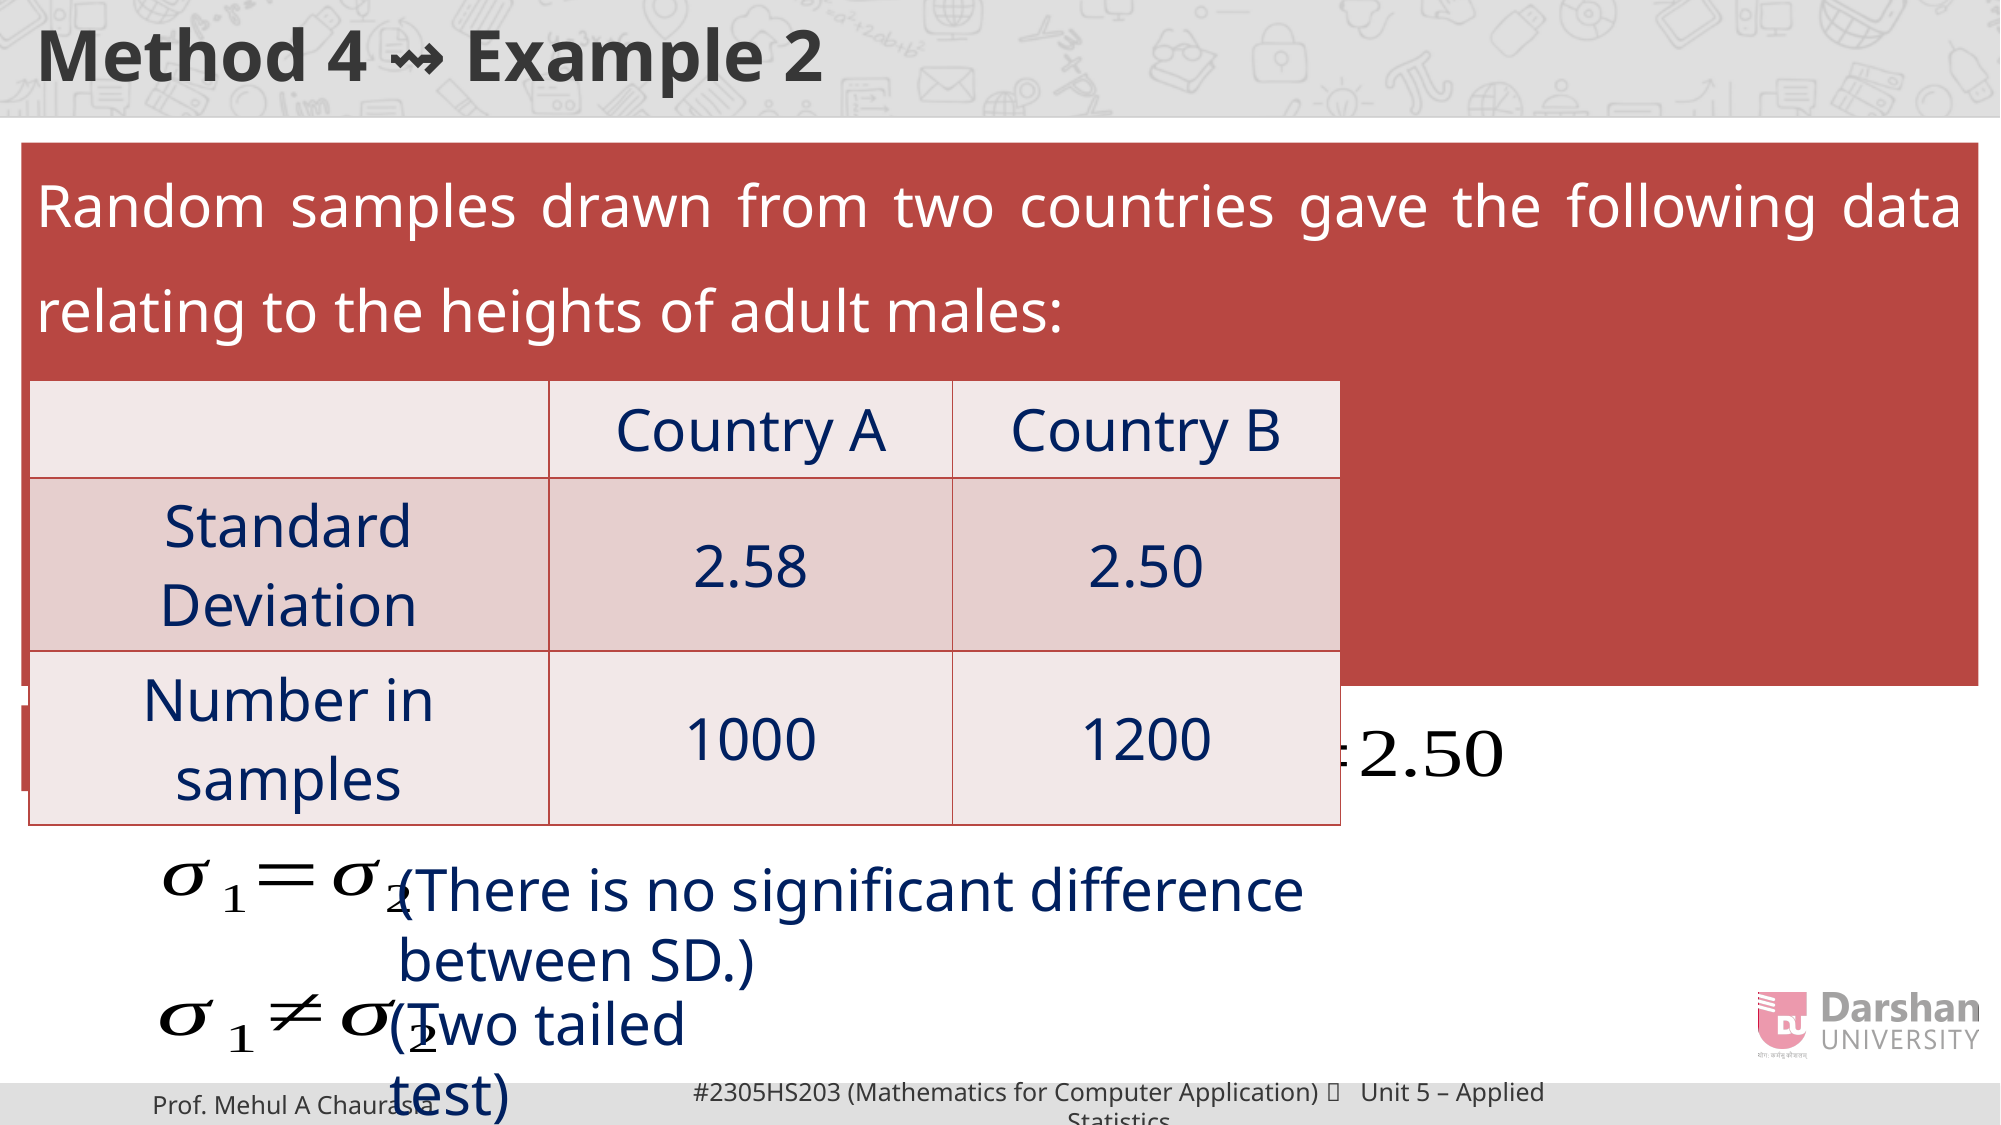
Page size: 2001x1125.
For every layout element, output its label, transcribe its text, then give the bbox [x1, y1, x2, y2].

table_header Country A [550, 381, 952, 477]
table_cell Number in samples [30, 652, 548, 824]
table_cell Standard Deviation [30, 479, 548, 650]
title Method 4 ⇝ Example 2 [0, 0, 2000, 117]
table_header Mean [1758, 992, 1979, 1059]
text_box Solution: [21, 705, 28, 792]
table_cell 2.50 [953, 479, 1340, 650]
text_box (Two tailed test) [375, 980, 824, 1125]
table_header Country B [953, 381, 1340, 477]
table_cell 1000 [550, 652, 952, 824]
text_box (There is no significant difference between SD.) [383, 845, 1562, 1001]
table_cell 1200 [953, 652, 1340, 824]
table_cell 2.58 [550, 479, 952, 650]
table_header [30, 381, 548, 477]
